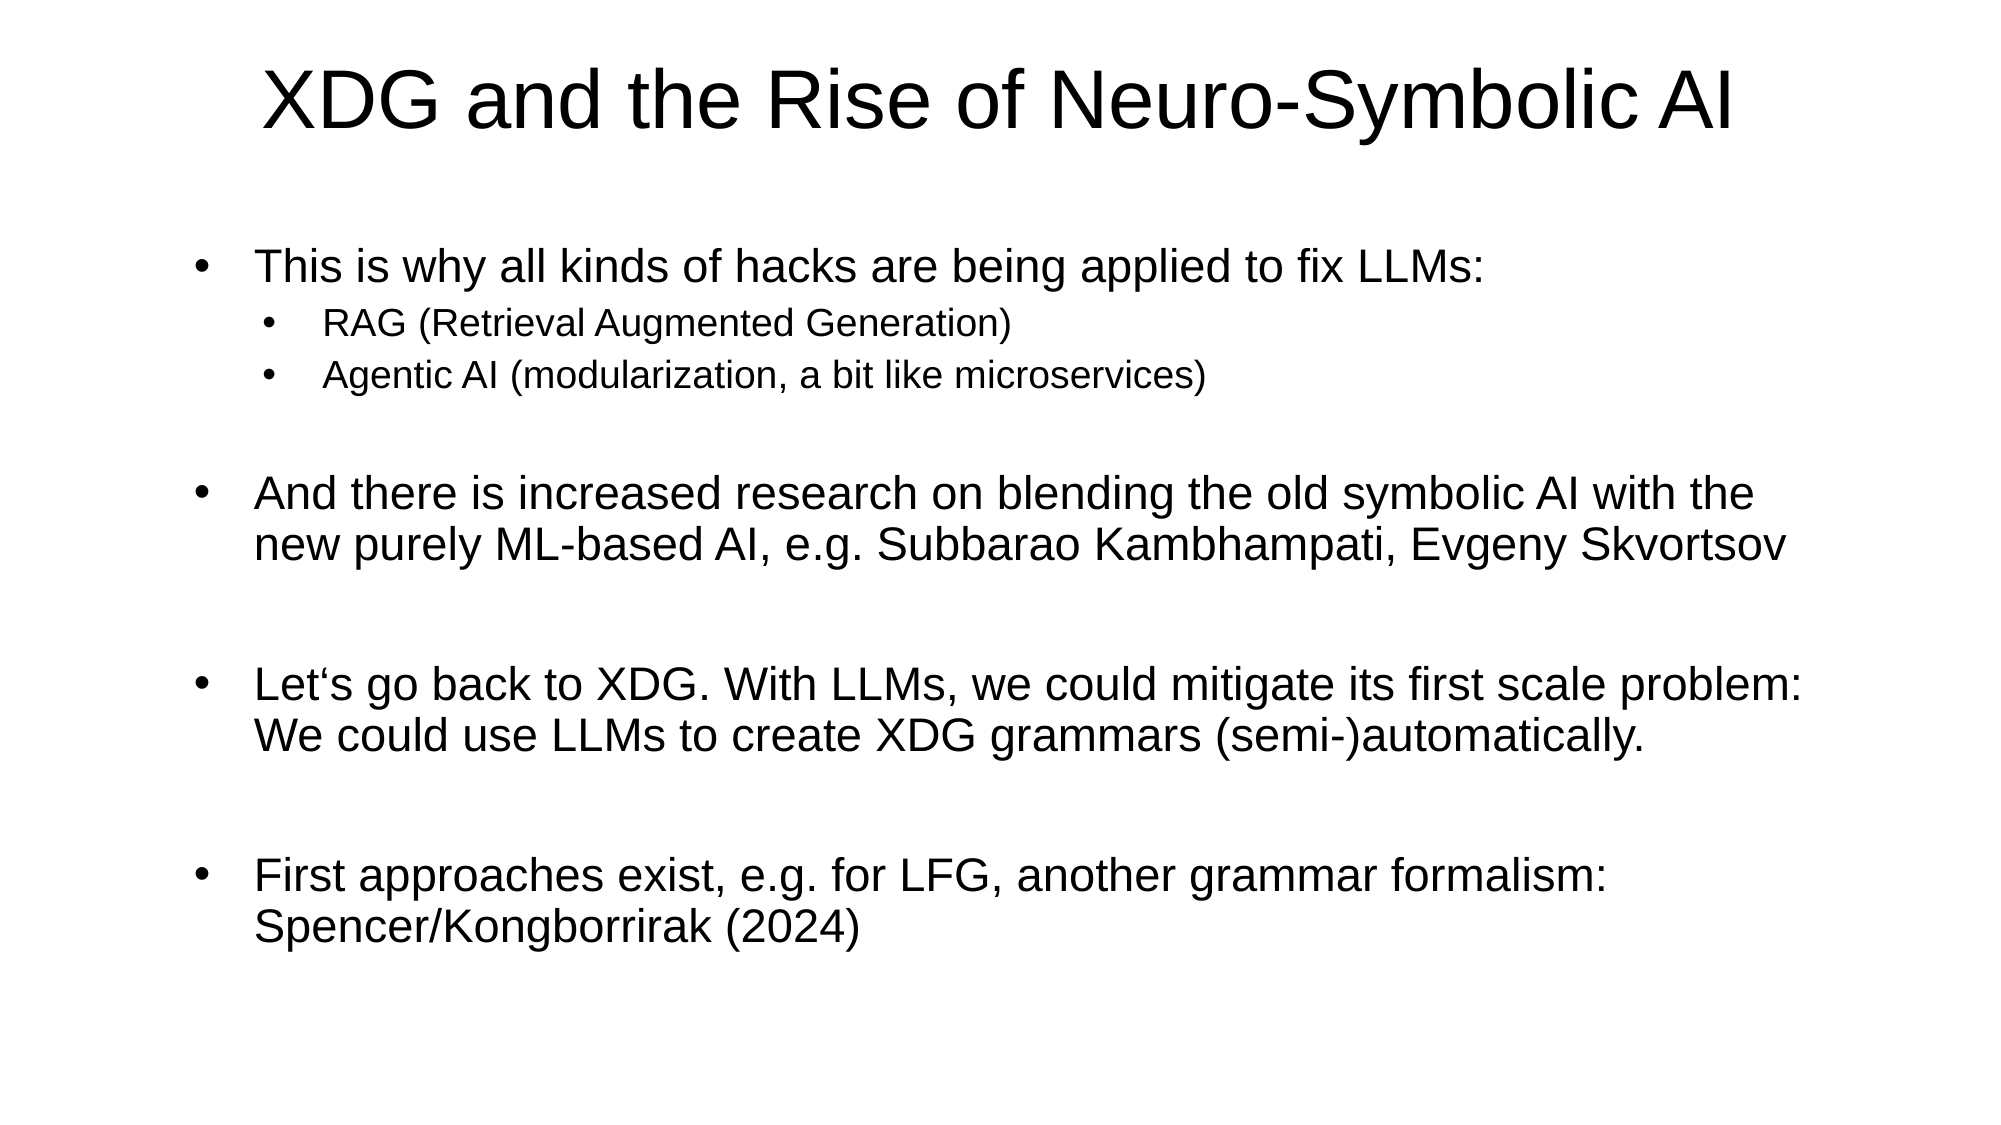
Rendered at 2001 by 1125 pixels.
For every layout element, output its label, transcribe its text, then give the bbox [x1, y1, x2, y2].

title XDG and the Rise of Neuro-Symbolic AI [150, 43, 1850, 154]
subtitle This is why all kinds of hacks are being applied to fix LLMs: RAG (Retrieval Augmented Generation) Agentic AI (modularization, a bit like microservices) And there is increased research on blending the old symbolic AI with the new purely ML-based AI, e.g. Subbarao Kambhampati, Evgeny Skvortsov Let‘s go back to XDG. With LLMs, we could mitigate its first scale problem: We could use LLMs to create XDG grammars (semi-)automatically. First approaches exist, e.g. for LFG, another grammar formalism: Spencer/Kongborrirak (2024) [178, 234, 1822, 1061]
